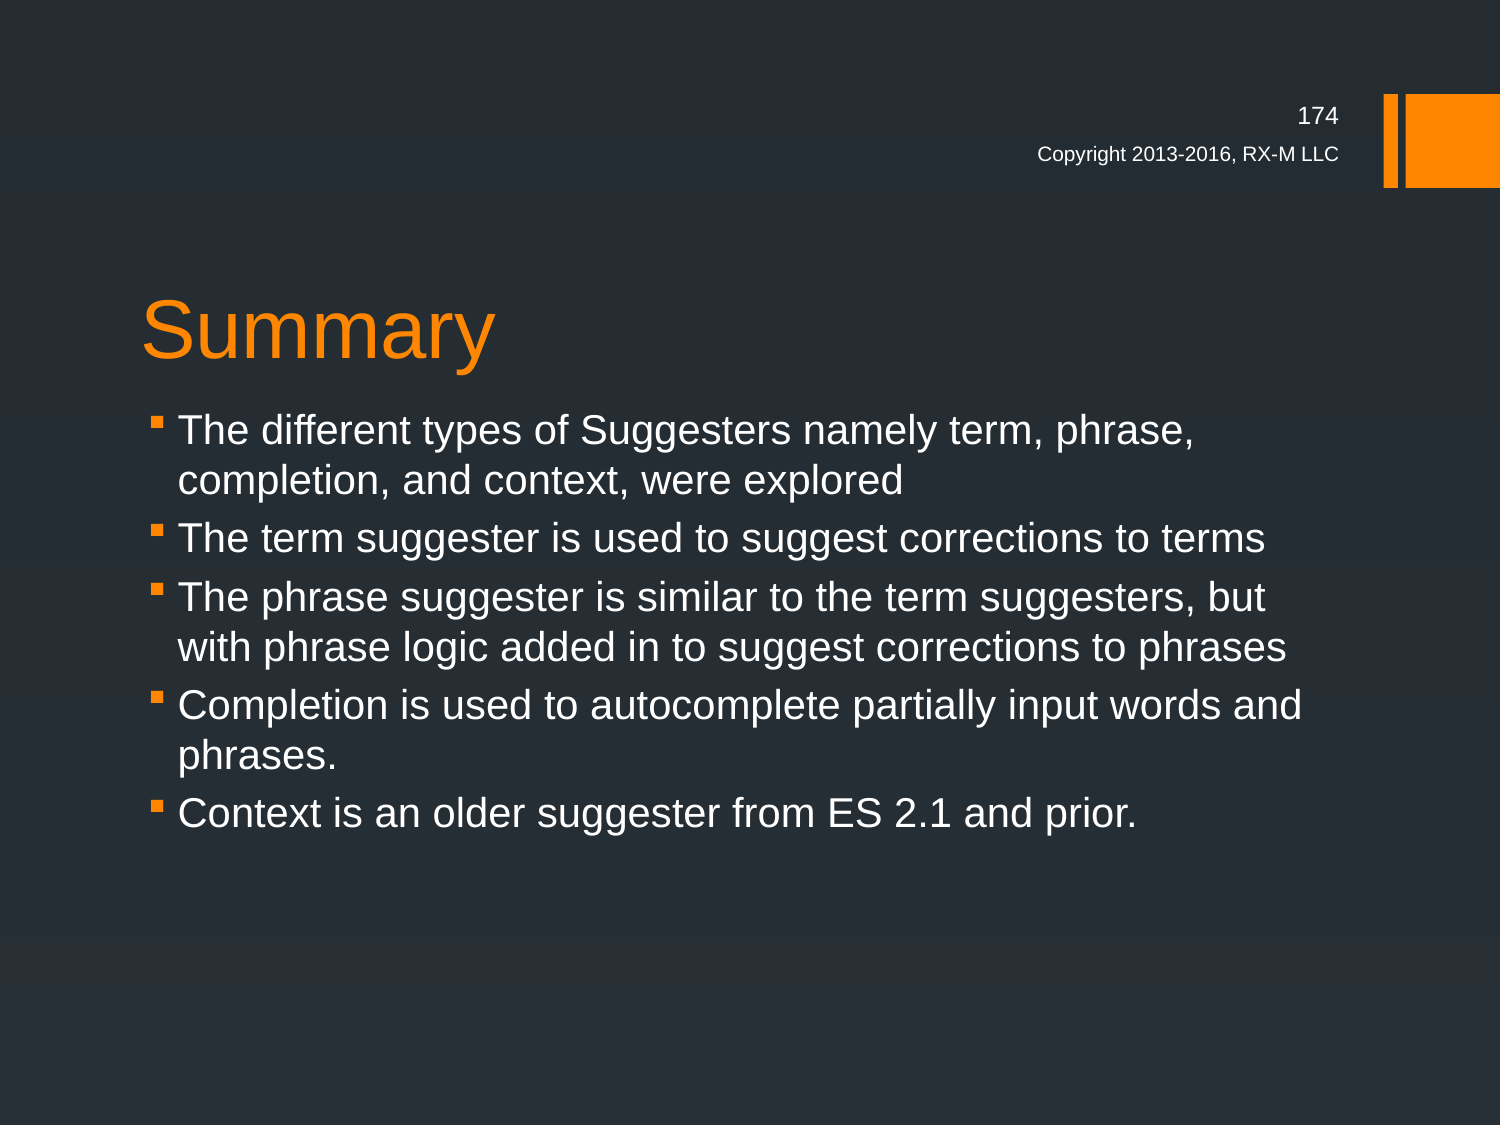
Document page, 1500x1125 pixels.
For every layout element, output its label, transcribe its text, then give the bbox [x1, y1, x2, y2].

list The different types of Suggesters namely term, phrase, completion, and context, were explored The term suggester is used to suggest corrections to terms The phrase suggester is similar to the term suggesters, but with phrase logic added in to suggest corrections to phrases Completion is used to autocomplete partially input words and phrases. Context is an older suggester from ES 2.1 and prior. [125, 394, 1325, 976]
slide_number 174 [1199, 90, 1355, 140]
footer Copyright 2013-2016, RX-M LLC [985, 140, 1355, 190]
title Summary [125, 193, 1325, 384]
